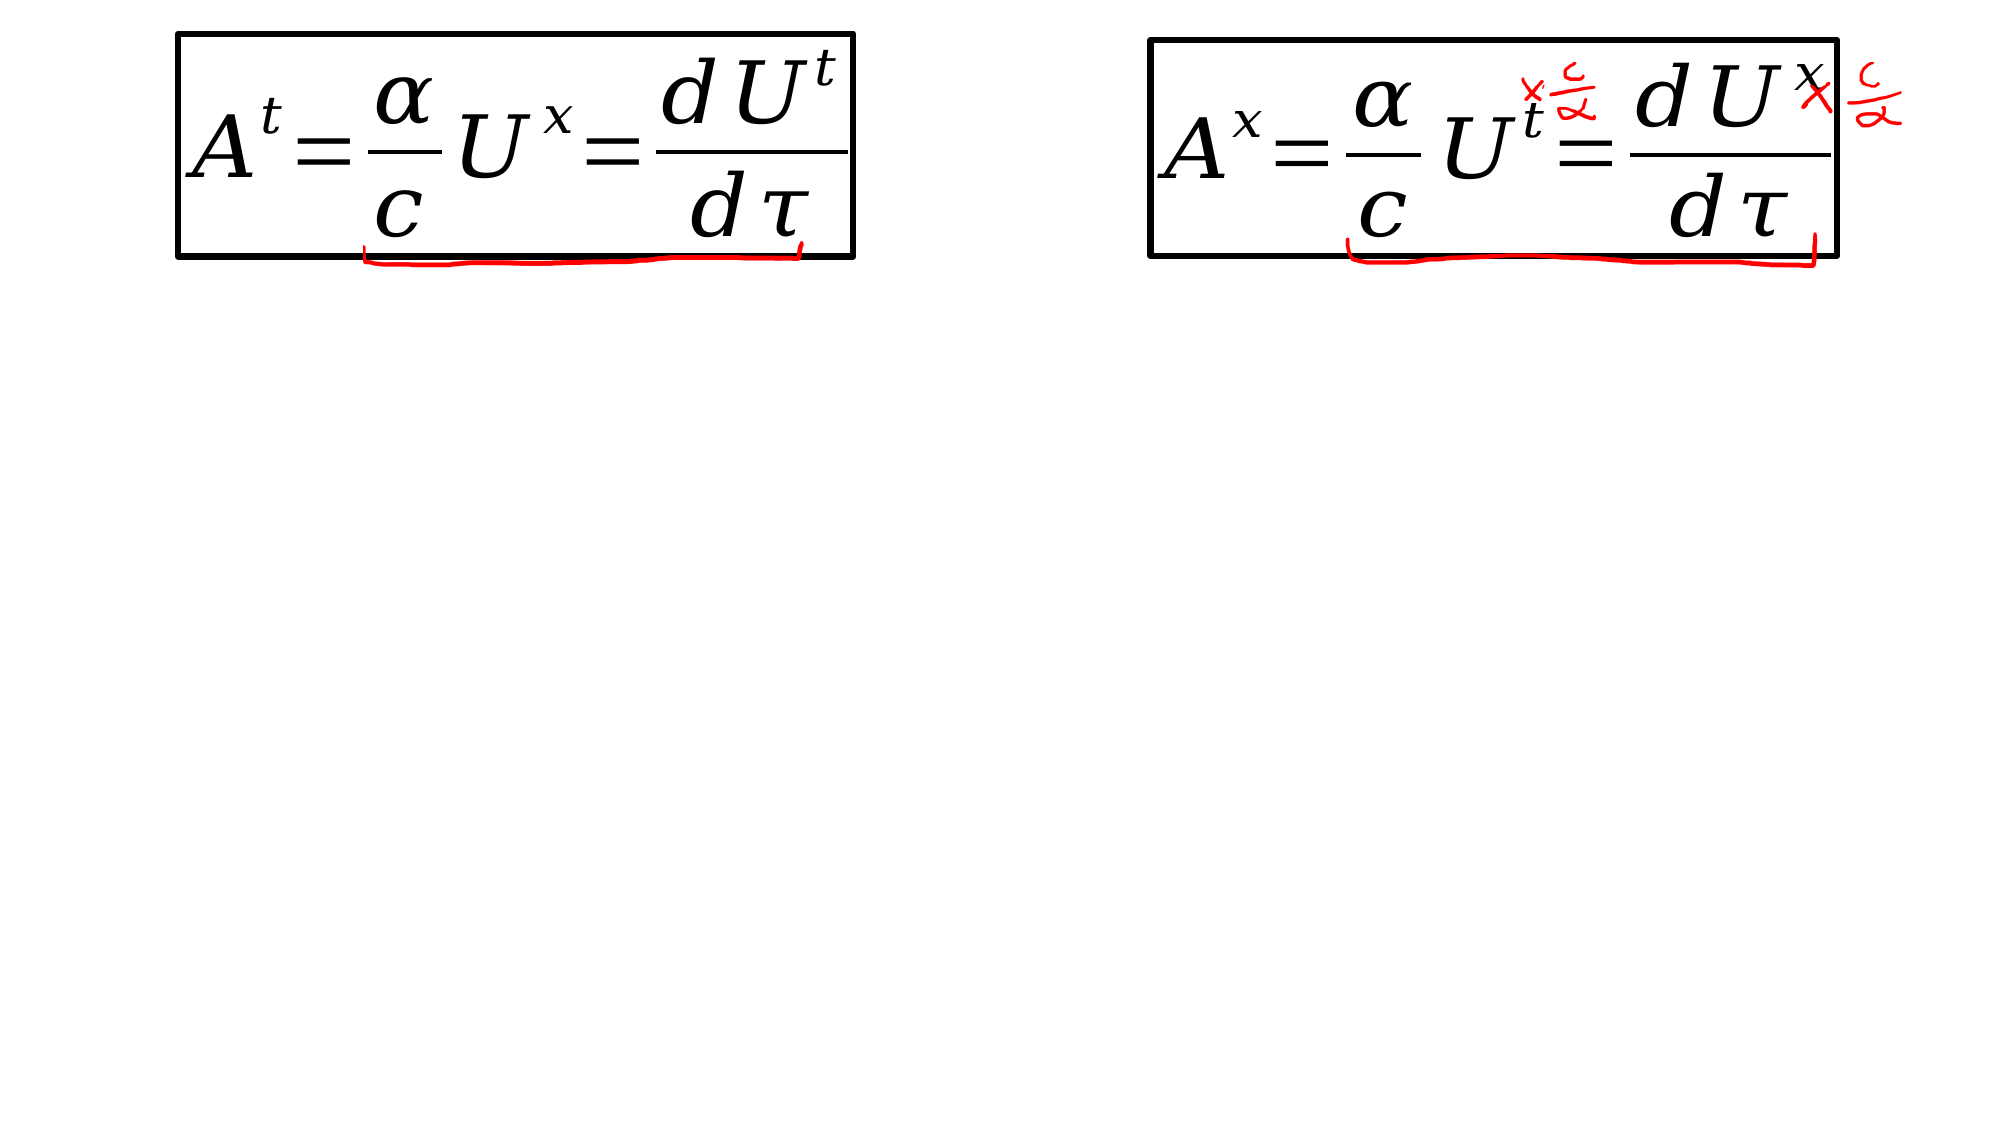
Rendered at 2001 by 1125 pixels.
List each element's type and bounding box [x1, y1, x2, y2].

picture [363, 62, 1912, 277]
